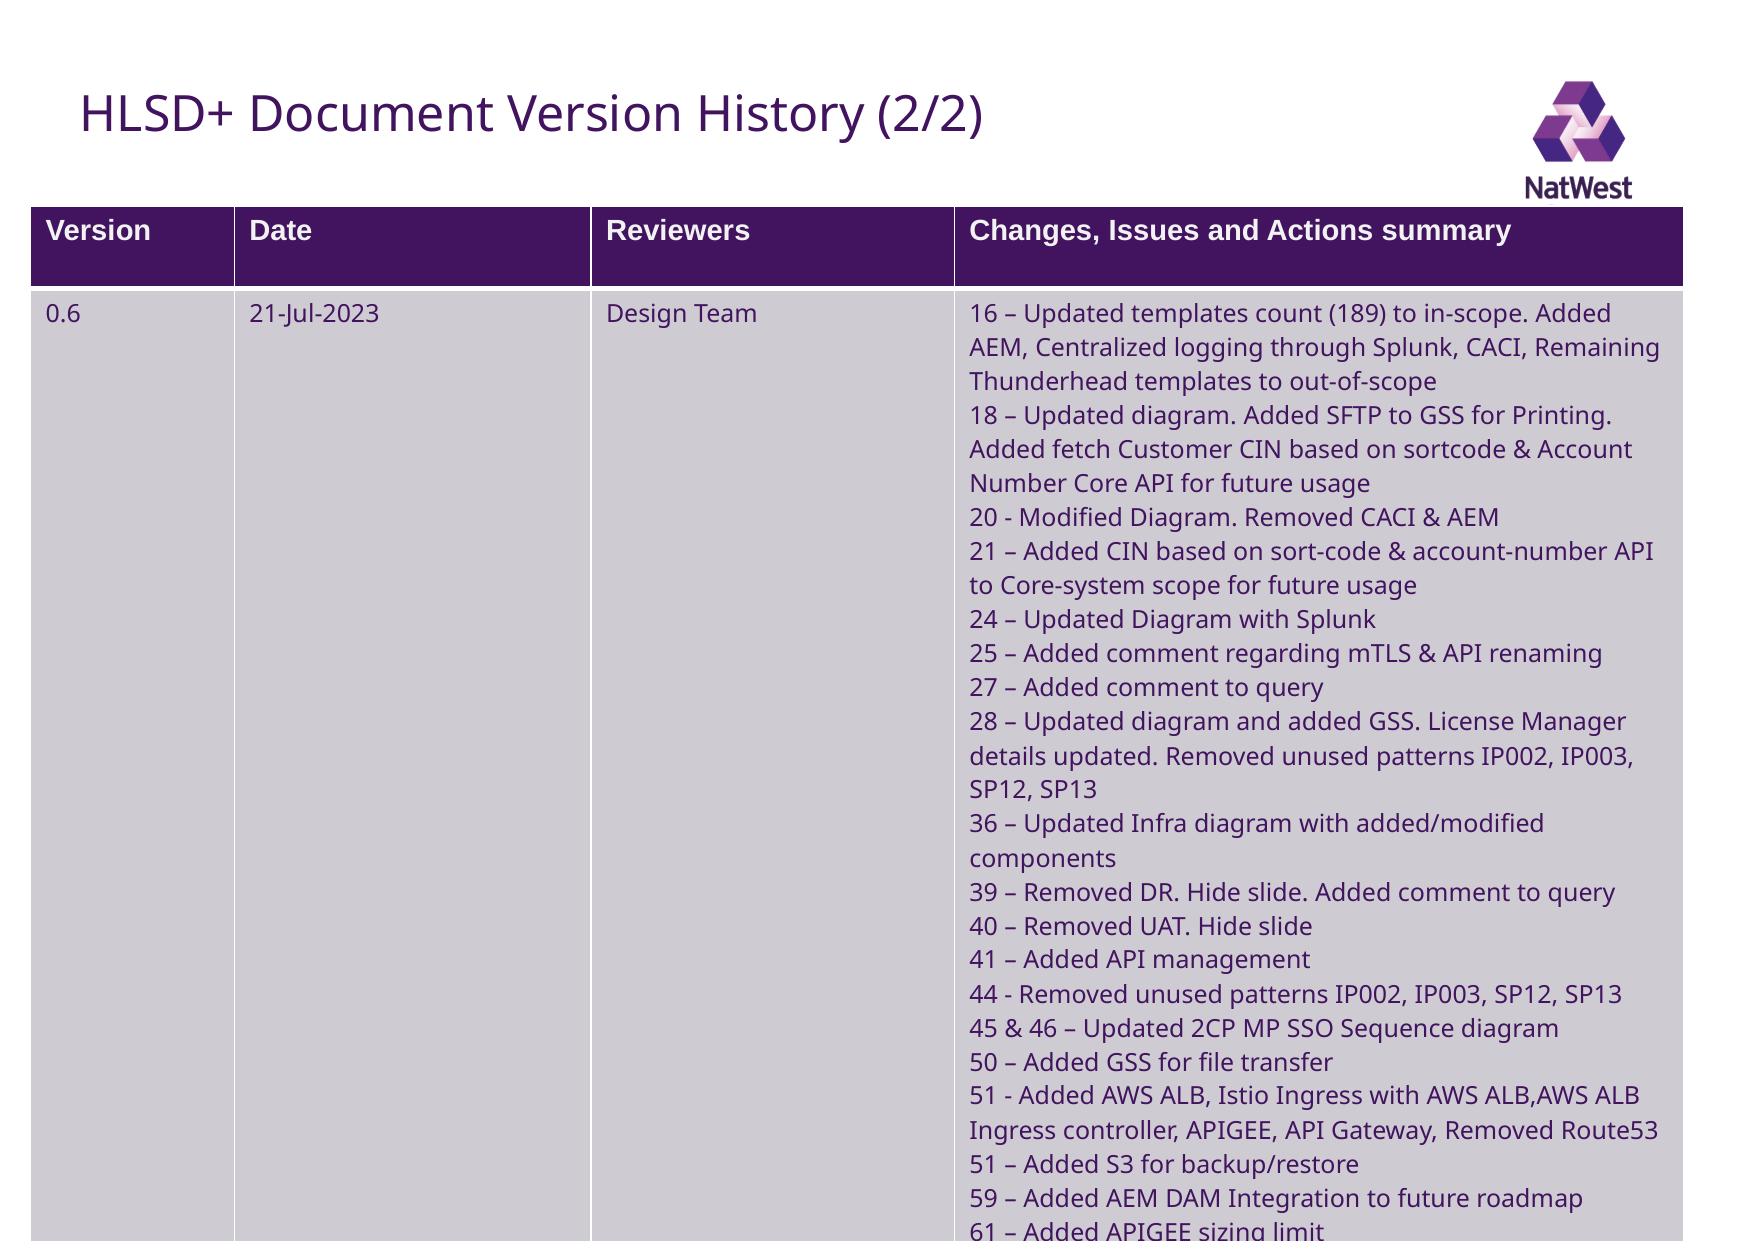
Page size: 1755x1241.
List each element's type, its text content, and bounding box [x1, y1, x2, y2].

table_header Date [235, 207, 590, 286]
picture [0, 0, 1755, 1241]
table_header Version [31, 207, 234, 286]
table_header Reviewers [592, 207, 954, 286]
table_cell 21-Jul-2023 [235, 291, 590, 1241]
table_header Changes, Issues and Actions summary [955, 207, 1683, 286]
title HLSD+ Document Version History (2/2) [79, 81, 1486, 170]
table_cell 16 – Updated templates count (189) to in-scope. Added AEM, Centralized logging through Splunk, CACI, Remaining Thunderhead templates to out-of-scope 18 – Updated diagram. Added SFTP to GSS for Printing. Added fetch Customer CIN based on sortcode & Account Number Core API for future usage 20 - Modified Diagram. Removed CACI & AEM 21 – Added CIN based on sort-code & account-number API to Core-system scope for future usage 24 – Updated Diagram with Splunk 25 – Added comment regarding mTLS & API renaming 27 – Added comment to query 28 – Updated diagram and added GSS. License Manager details updated. Removed unused patterns IP002, IP003, SP12, SP13 36 – Updated Infra diagram with added/modified components 39 – Removed DR. Hide slide. Added comment to query 40 – Removed UAT. Hide slide 41 – Added API management 44 - Removed unused patterns IP002, IP003, SP12, SP13 45 & 46 – Updated 2CP MP SSO Sequence diagram 50 – Added GSS for file transfer 51 - Added AWS ALB, Istio Ingress with AWS ALB,AWS ALB Ingress controller, APIGEE, API Gateway, Removed Route53 51 – Added S3 for backup/restore 59 – Added AEM DAM Integration to future roadmap 61 – Added APIGEE sizing limit 62 – Updated AEM impact description on design 63 – Updated MP Bank cloud component availability and compatibility for Kubernetes environment 65 – Added Open Risks [955, 291, 1683, 1241]
table_cell 0.6 [31, 291, 234, 1241]
table_cell Design Team [592, 291, 954, 1241]
